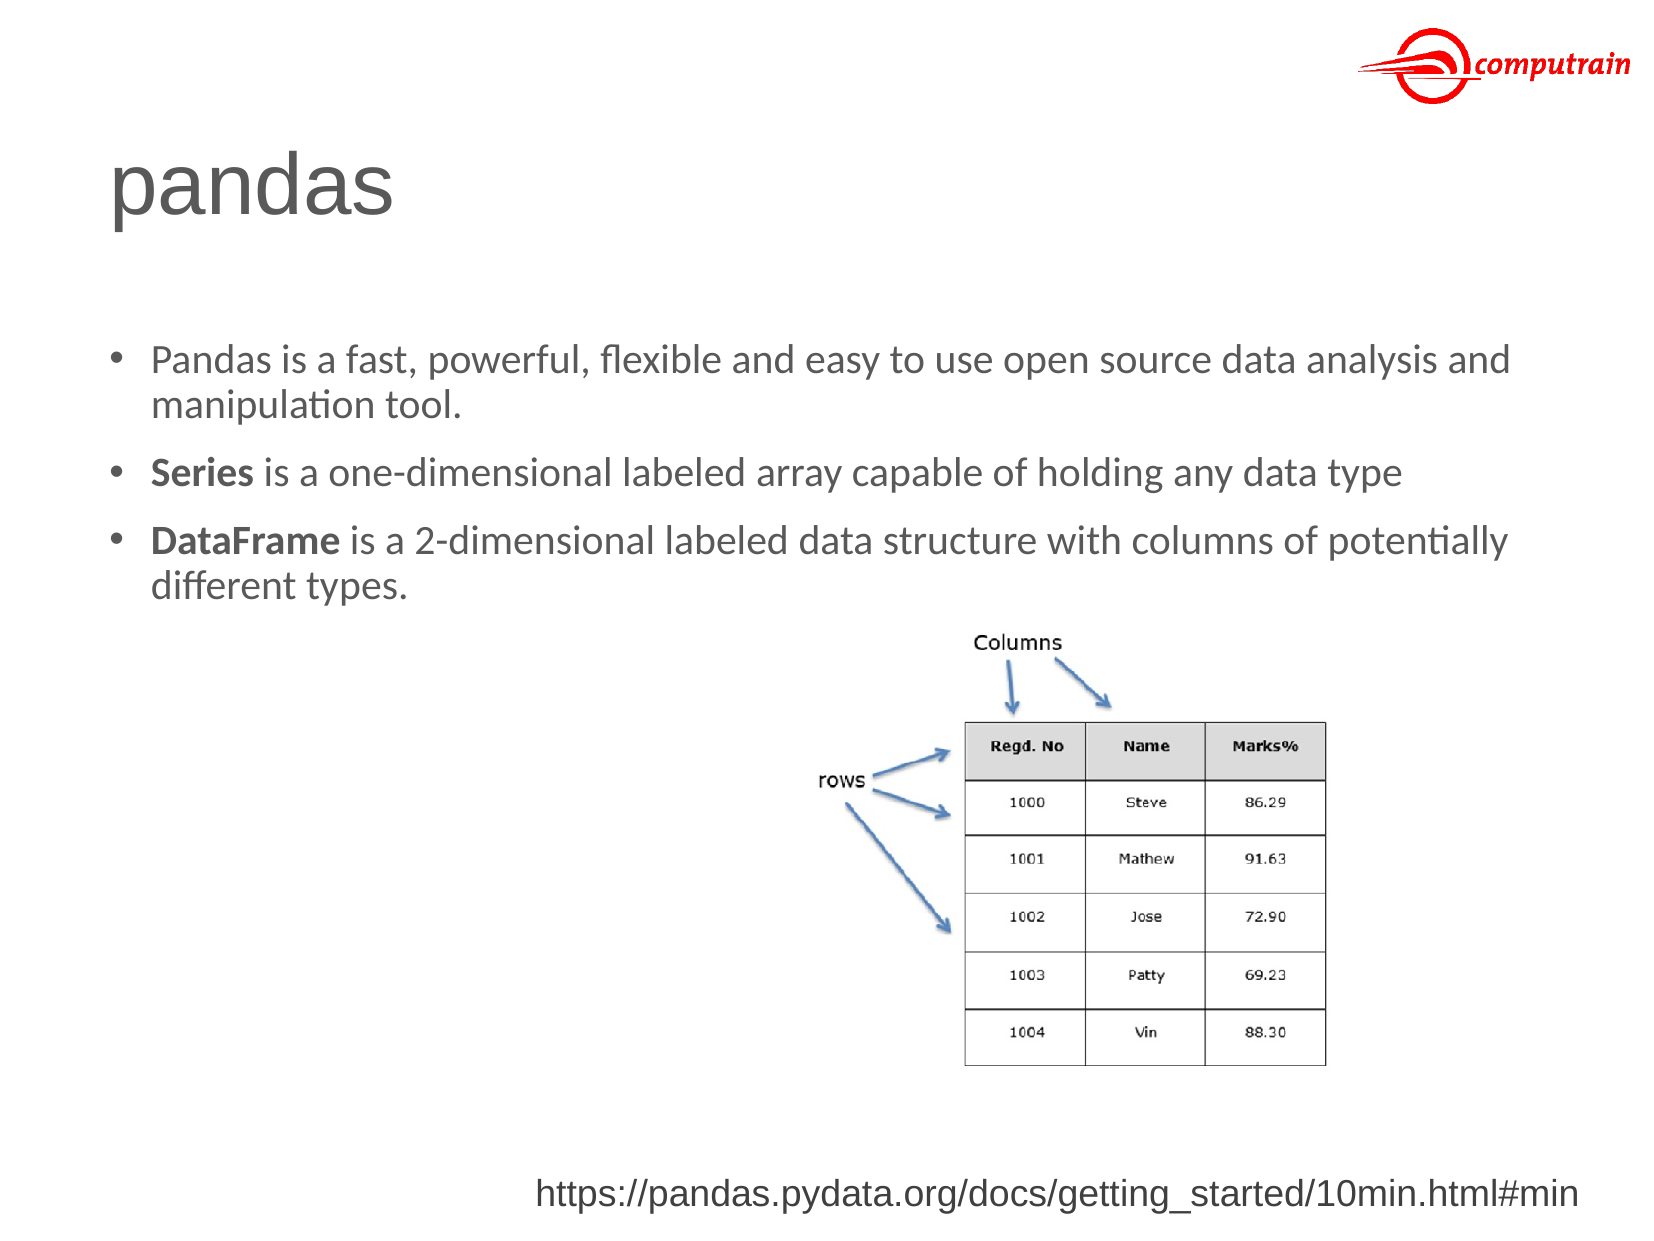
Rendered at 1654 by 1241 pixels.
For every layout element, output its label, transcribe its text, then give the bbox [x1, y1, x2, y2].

picture [814, 620, 1335, 1076]
picture [1358, 28, 1630, 104]
title pandas [94, 66, 1560, 306]
text_box https://pandas.pydata.org/docs/getting_started/10min.html#min [200, 1161, 1595, 1222]
list Pandas is a fast, powerful, flexible and easy to use open source data analysis and manipulation tool. Series is a one-dimensional labeled array capable of holding any data type DataFrame is a 2-dimensional labeled data structure with columns of potentially different types. [94, 330, 1560, 1223]
